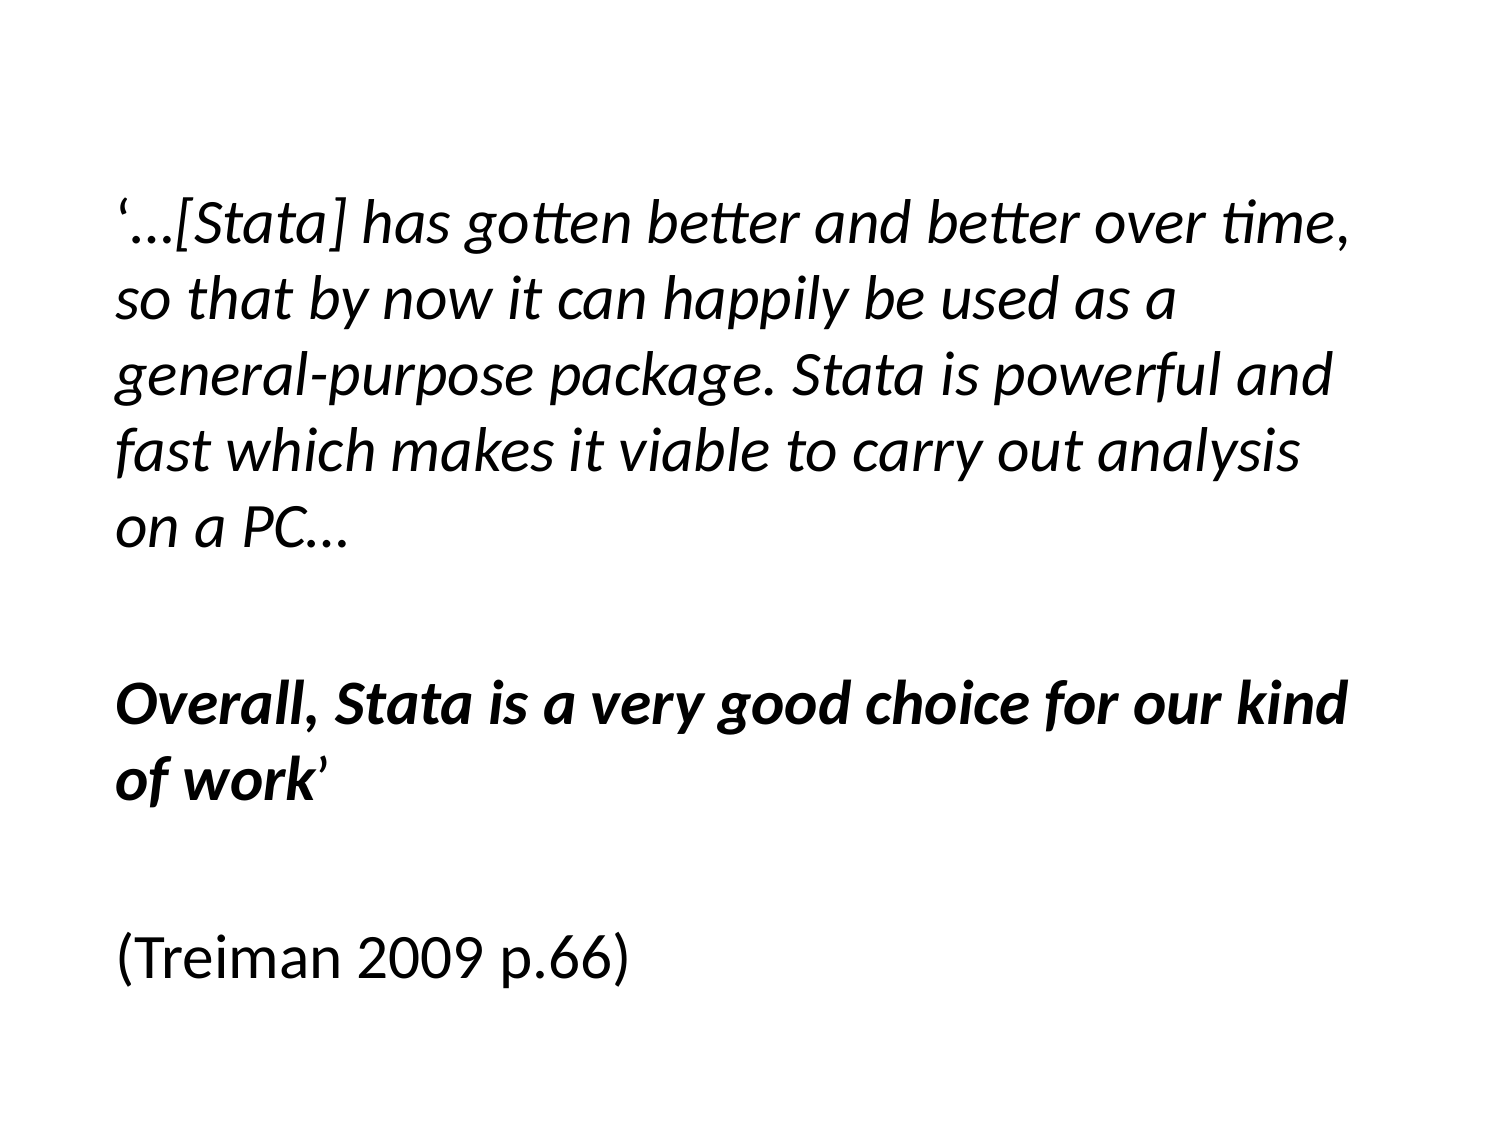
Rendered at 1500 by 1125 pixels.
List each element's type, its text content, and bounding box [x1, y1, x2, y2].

list ‘…[Stata] has gotten better and better over time, so that by now it can happily be used as a general-purpose package. Stata is powerful and fast which makes it viable to carry out analysis on a PC… Overall, Stata is a very good choice for our kind of work’ (Treiman 2009 p.66) [100, 172, 1388, 1000]
